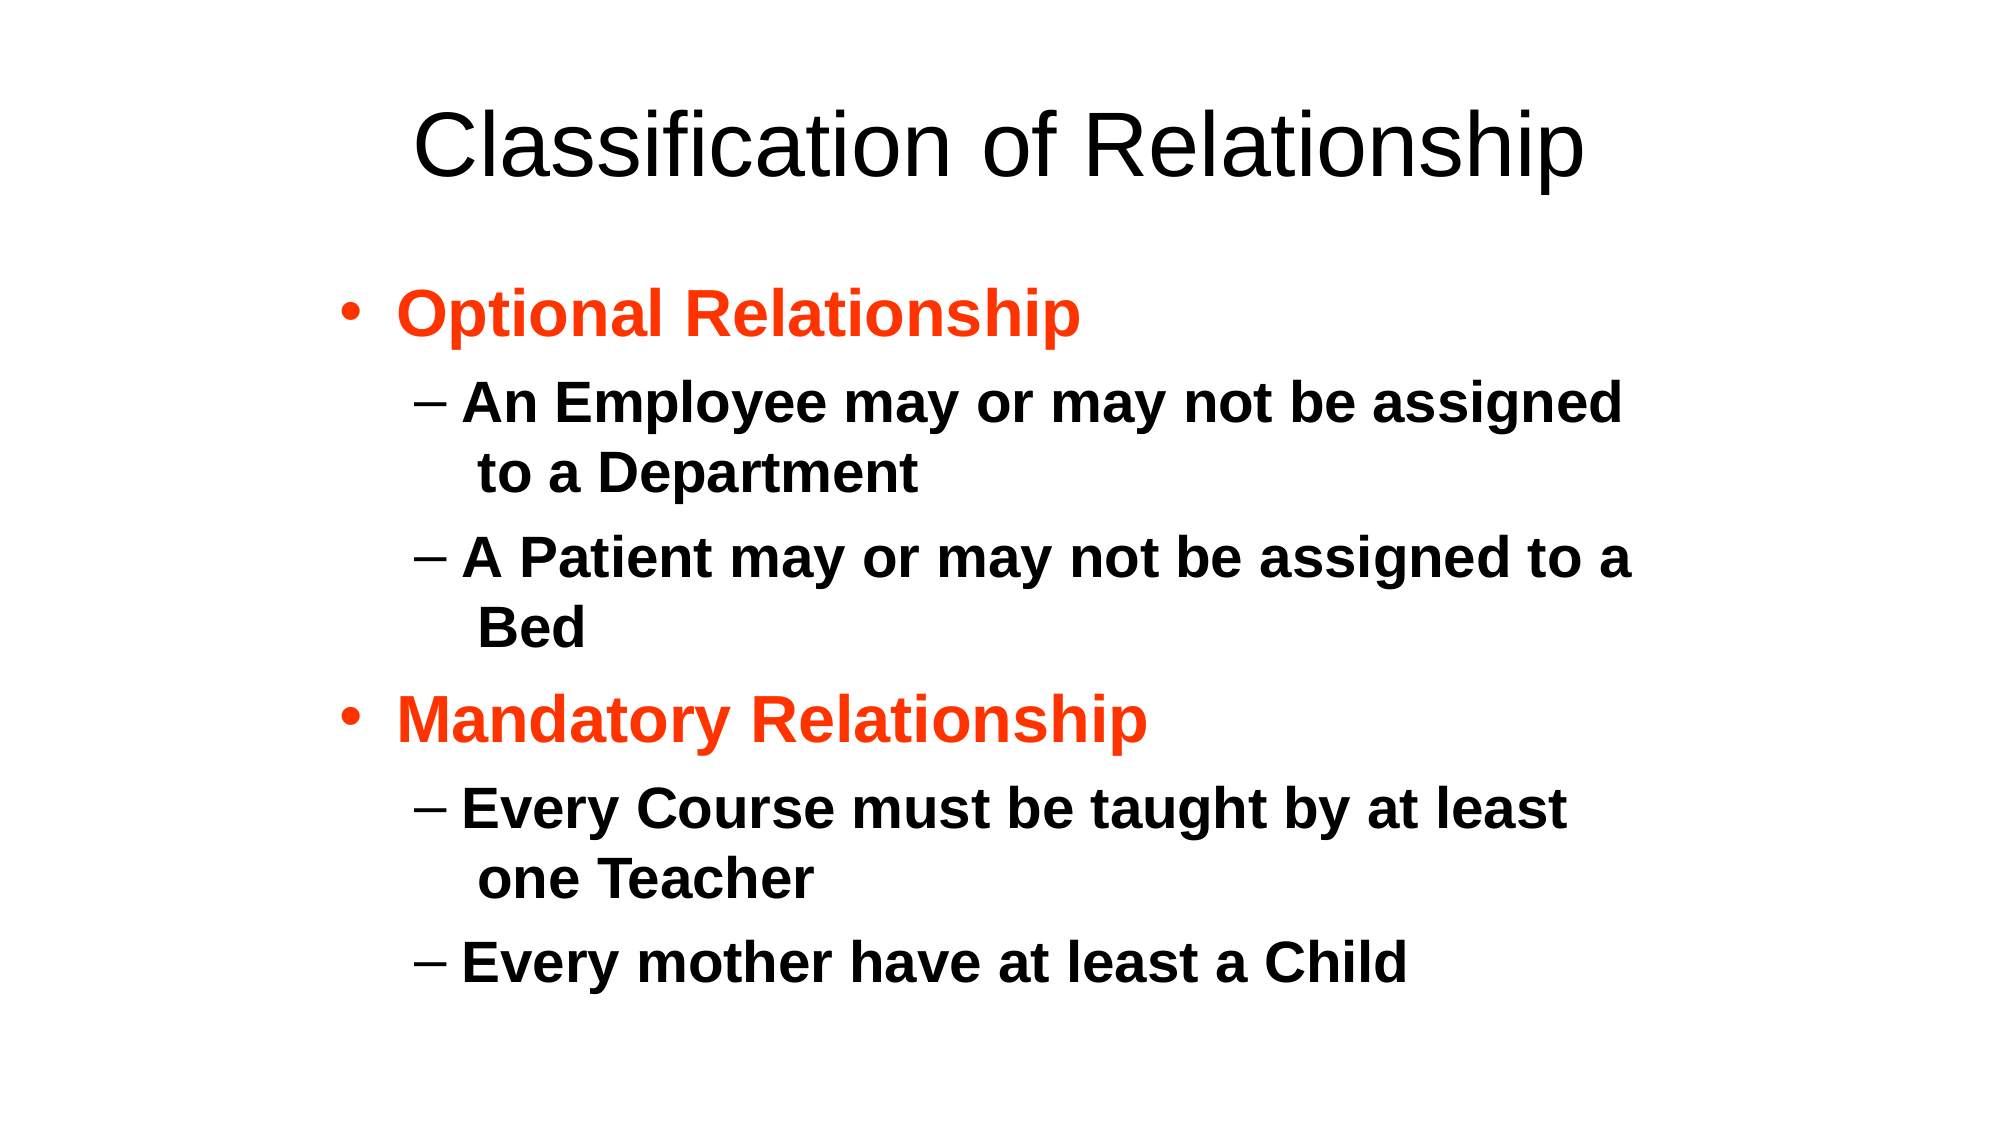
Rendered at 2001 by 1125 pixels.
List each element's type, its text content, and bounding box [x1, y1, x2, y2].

text_box Optional Relationship An Employee may or may not be assigned to a Department A Patient may or may not be assigned to a Bed Mandatory Relationship Every Course must be taught by at least one Teacher Every mother have at least a Child [337, 251, 1634, 995]
title Classification of Relationship [410, 43, 1588, 234]
